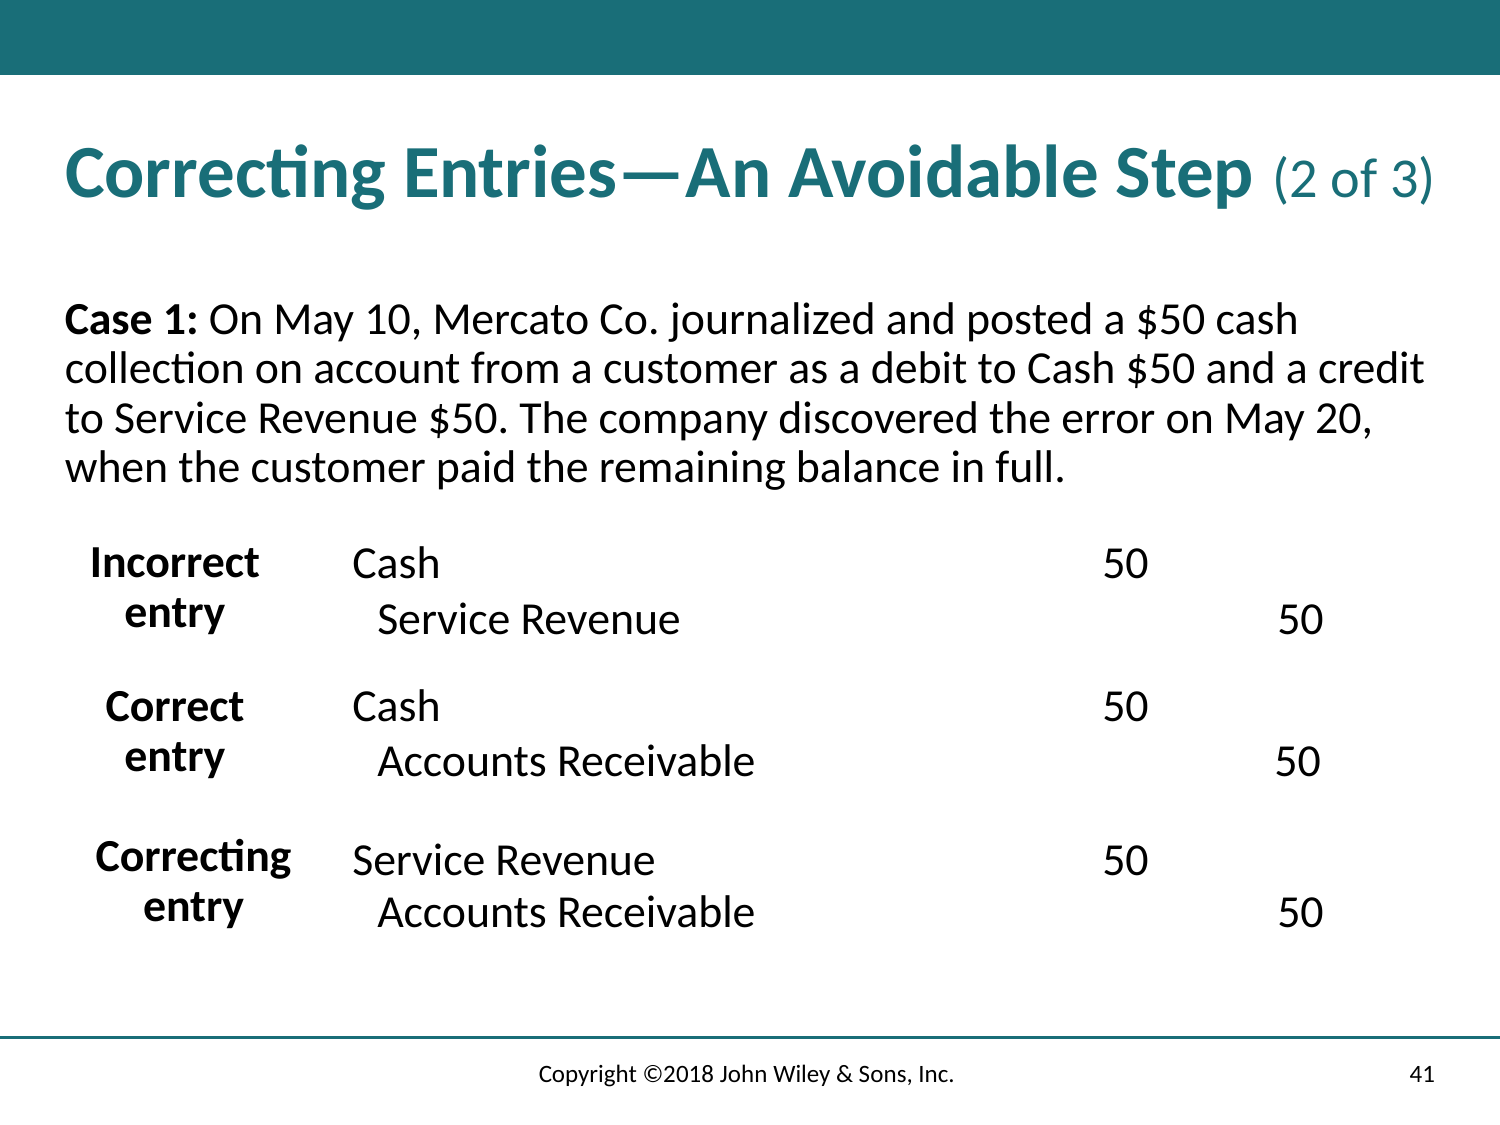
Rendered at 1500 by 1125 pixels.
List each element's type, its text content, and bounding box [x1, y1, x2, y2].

list Correct entry [62, 675, 288, 789]
list Service Revenue 50 [337, 828, 1225, 889]
title Correcting Entries—An Avoidable Step (2 of 3) [50, 125, 1475, 239]
list Cash 50 [337, 675, 1200, 728]
slide_number 41 [1059, 1042, 1450, 1103]
list Case 1: On May 10, Mercato Co. journalized and posted a $50 cash collection on account from a customer as a debit to Cash $50 and a credit to Service Revenue $50. The company discovered the error on May 20, when the customer paid the remaining balance in full. [50, 287, 1450, 500]
list Incorrect entry [62, 531, 288, 638]
list Cash 50 [337, 531, 1200, 591]
list Accounts Receivable 50 [362, 880, 1412, 938]
list Service Revenue 50 [362, 587, 1412, 642]
list Accounts Receivable 50 [362, 729, 1412, 784]
list Correcting entry [62, 825, 325, 939]
footer Copyright ©2018 John Wiley & Sons, Inc. [496, 1042, 1004, 1103]
